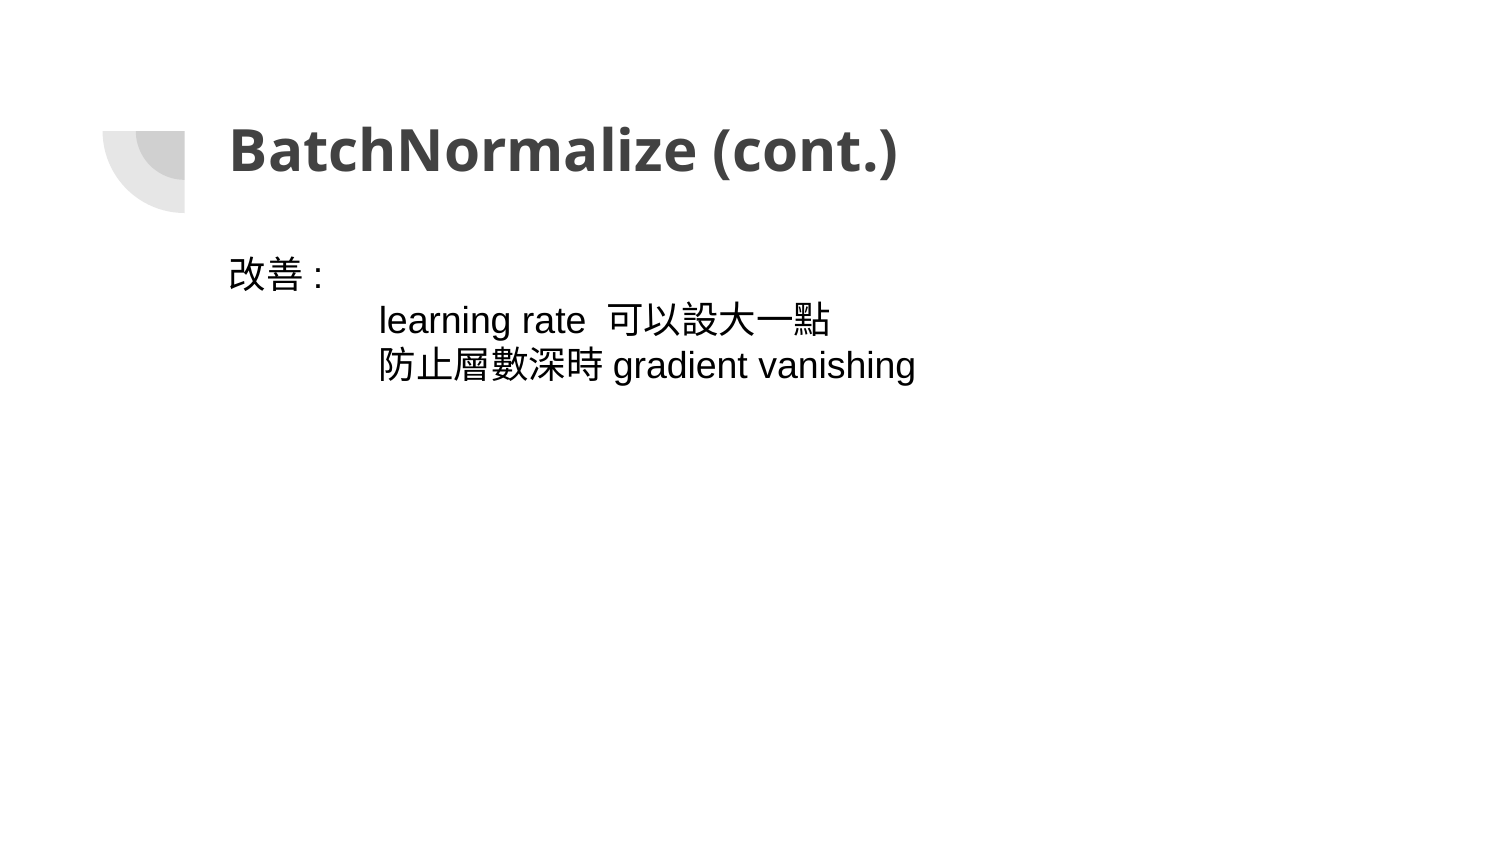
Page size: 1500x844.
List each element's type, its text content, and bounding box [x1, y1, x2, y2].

text_box 改善: learning rate 可以設大一點 防止層數深時gradient vanishing [213, 236, 1500, 803]
title BatchNormalize (cont.) [213, 98, 1368, 236]
